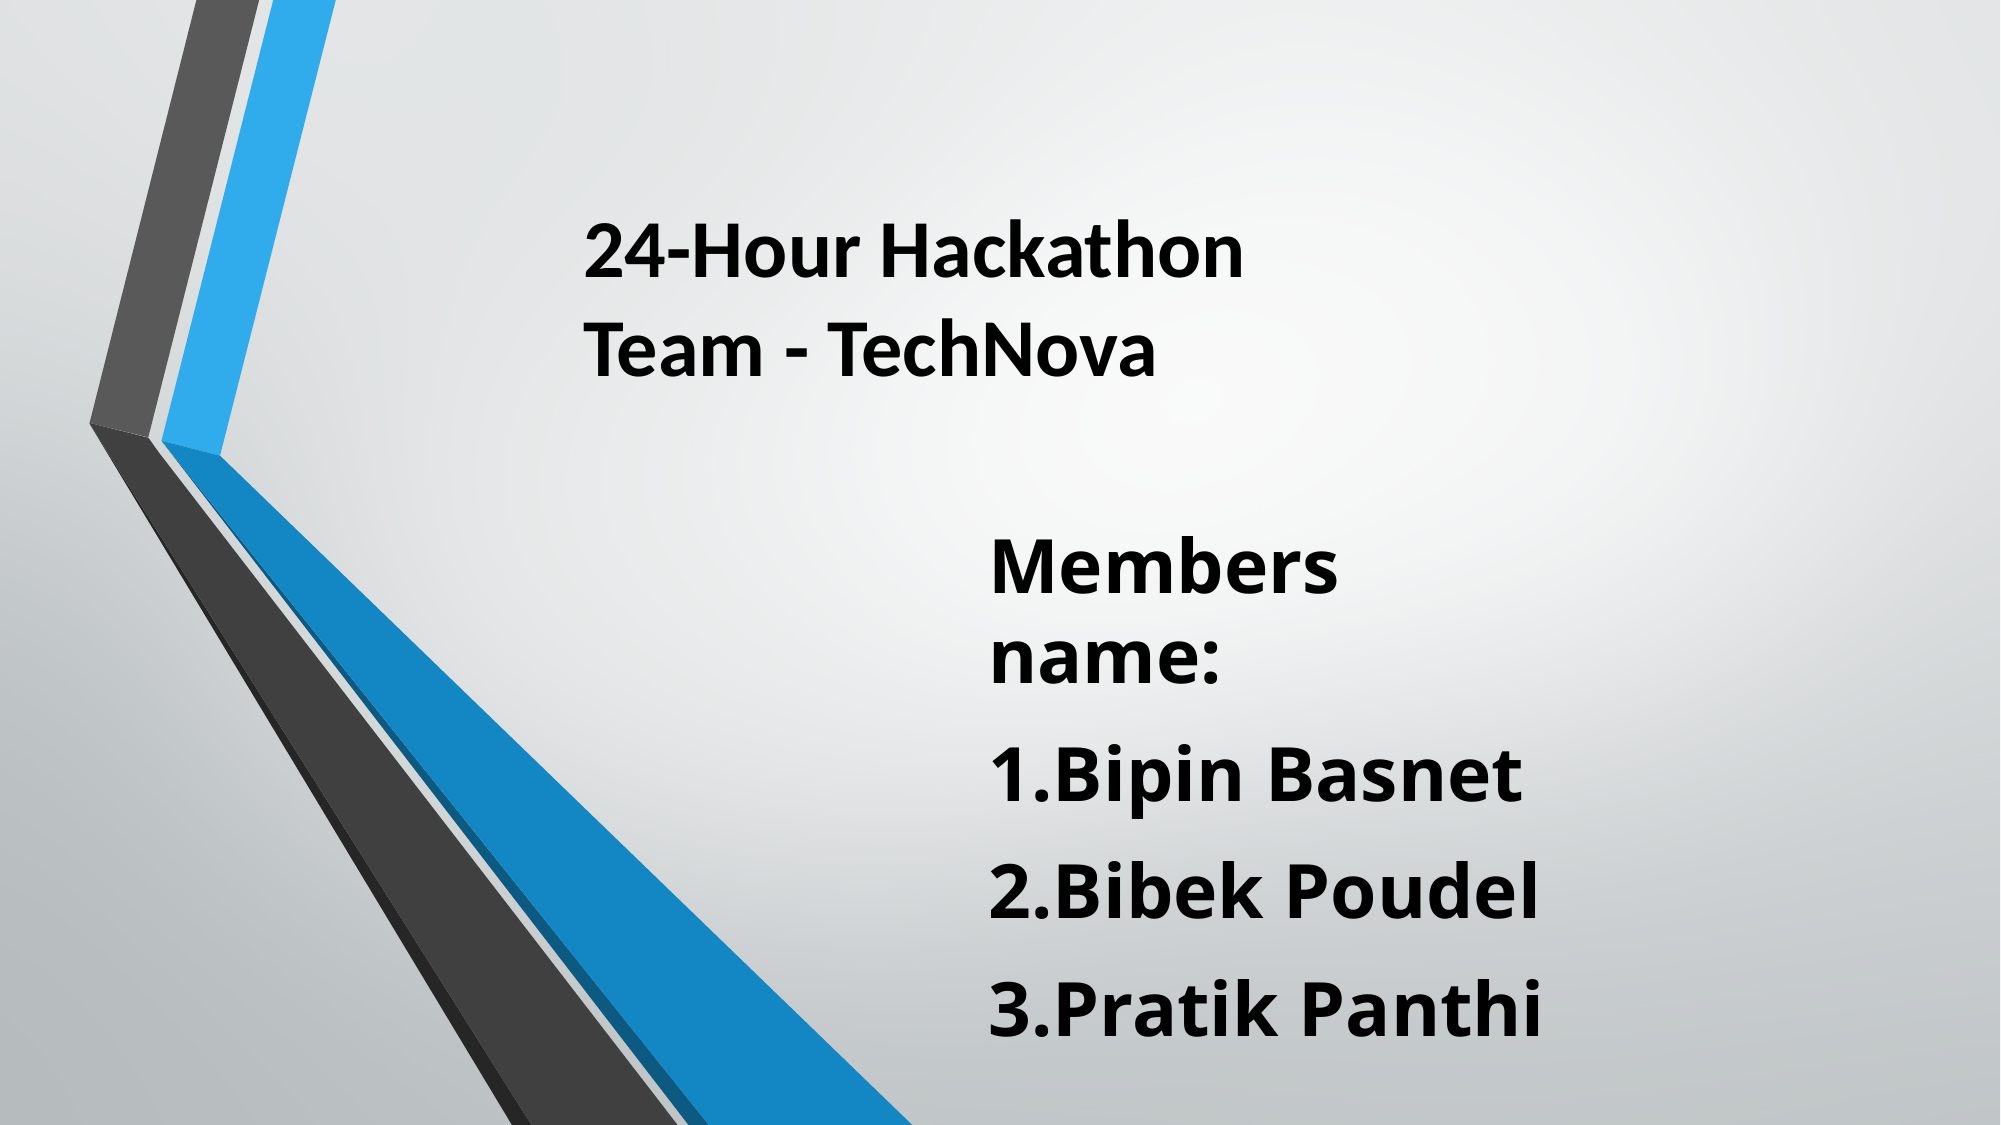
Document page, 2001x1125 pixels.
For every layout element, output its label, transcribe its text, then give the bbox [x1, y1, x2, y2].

subtitle Members name: 1.Bipin Basnet 2.Bibek Poudel 3.Pratik Panthi [973, 511, 1609, 1109]
title 24-Hour Hackathon Team - TechNova [568, 98, 1609, 401]
